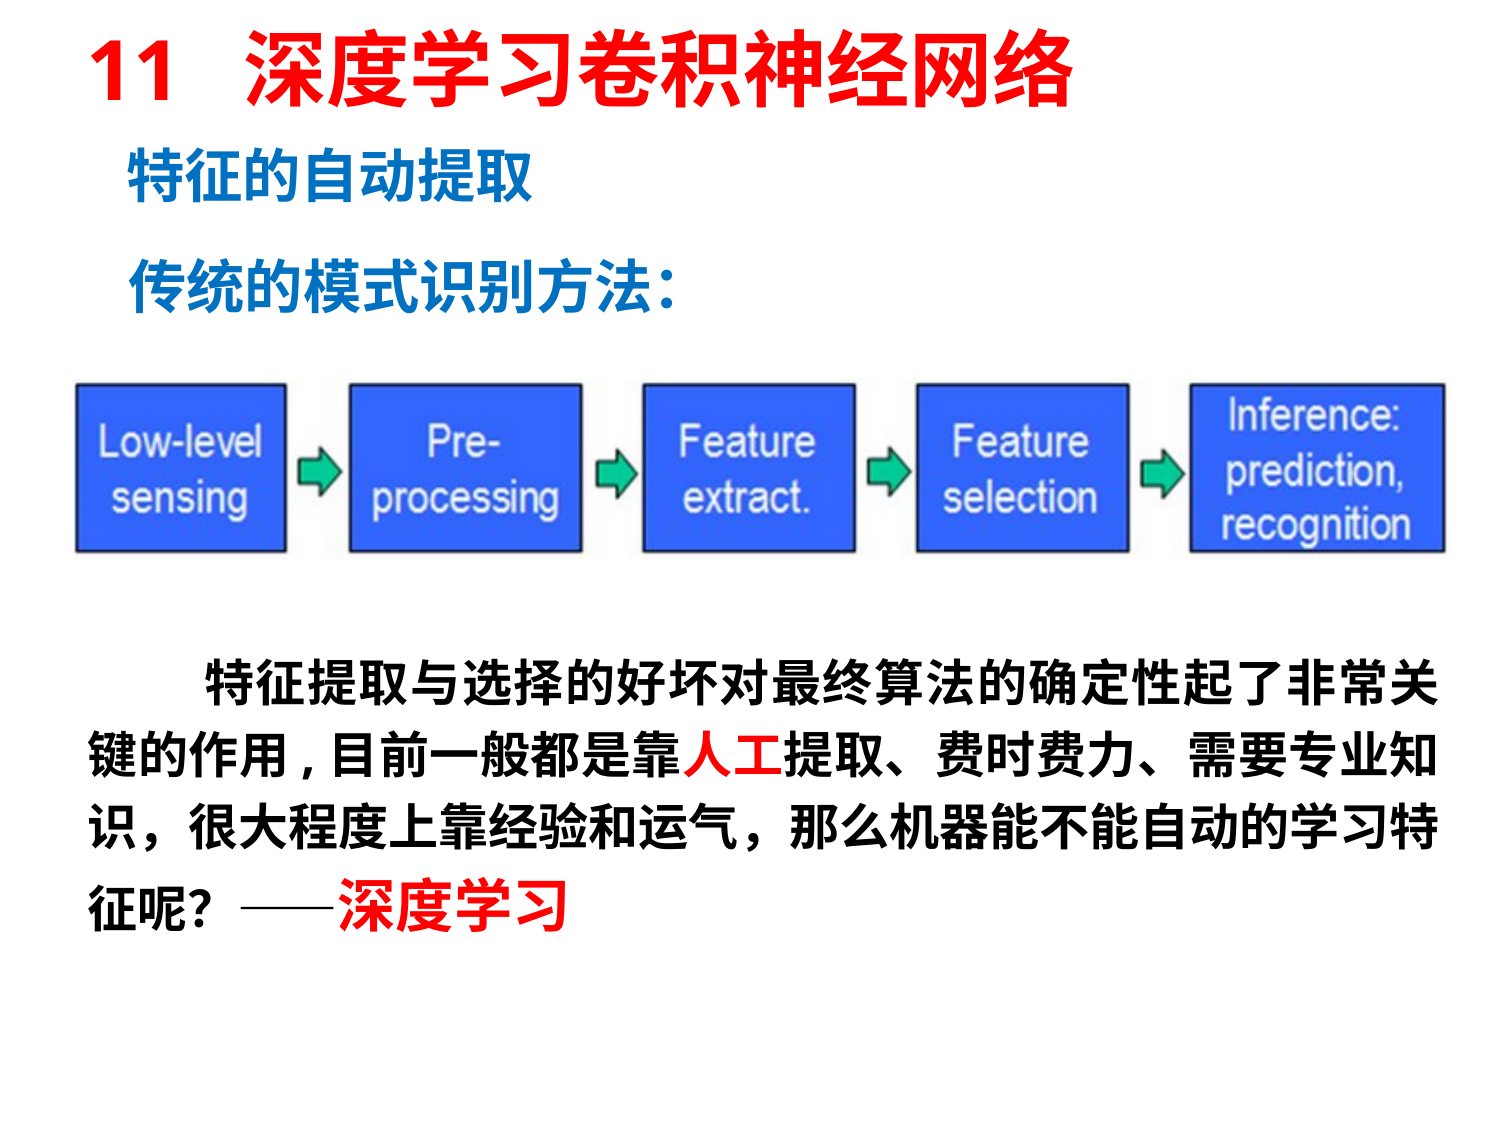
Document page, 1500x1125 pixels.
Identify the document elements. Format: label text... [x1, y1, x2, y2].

list 传统的模式识别方法： 特征提取与选择的好坏对最终算法的确定性起了非常关键的作用,目前一般都是靠人工提取、费时费力、需要专业知识，很大程度上靠经验和运气，那么机器能不能自动的学习特征呢？——深度学习 [72, 559, 1455, 1069]
picture [72, 378, 1455, 559]
list 传统的模式识别方法： 特征提取与选择的好坏对最终算法的确定性起了非常关键的作用,目前一般都是靠人工提取、费时费力、需要专业知识，很大程度上靠经验和运气，那么机器能不能自动的学习特征呢？——深度学习 [72, 256, 1455, 378]
title 特征的自动提取 [111, 149, 1012, 232]
text_box 11 深度学习卷积神经网络 [71, 0, 1136, 149]
